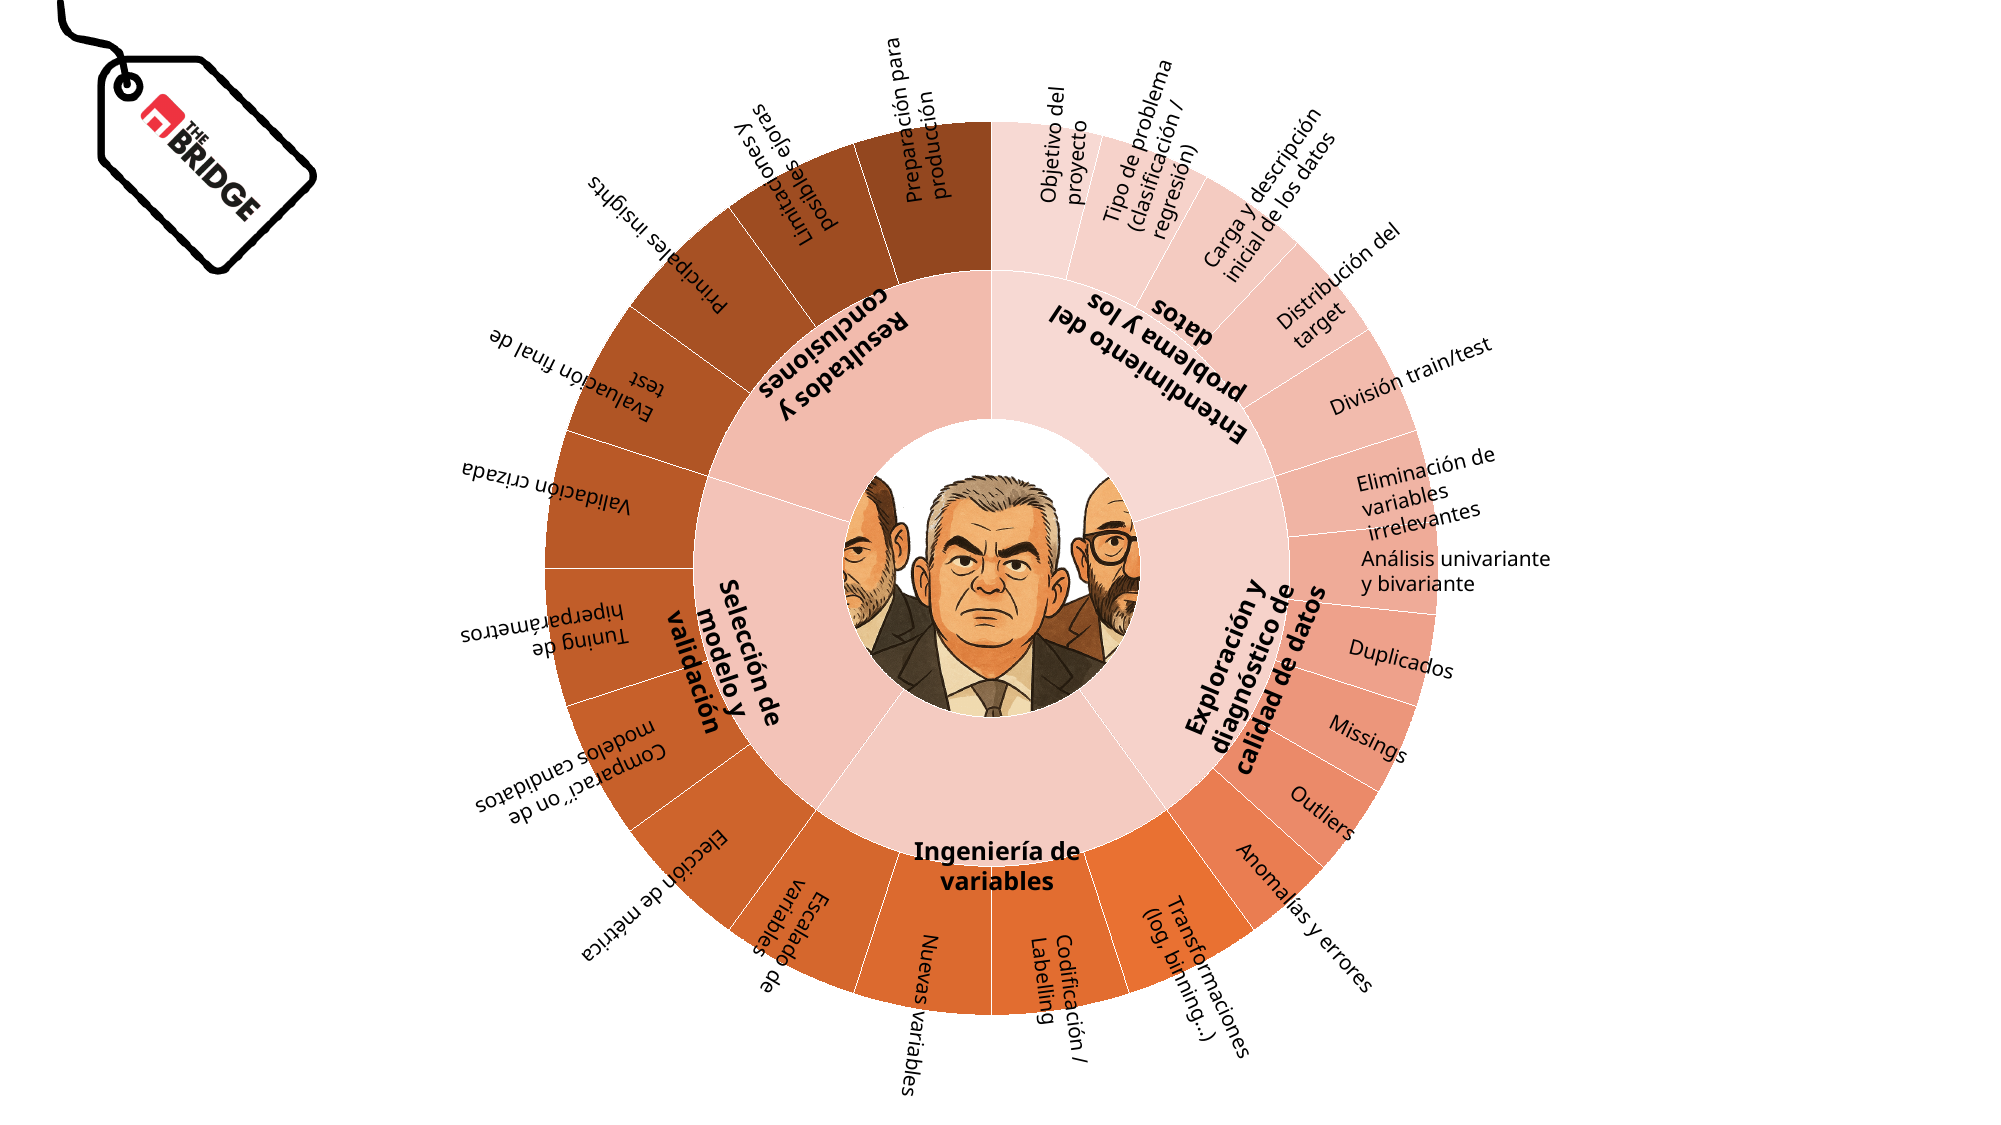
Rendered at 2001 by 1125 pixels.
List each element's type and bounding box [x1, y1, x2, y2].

picture [5, 0, 244, 313]
text_box [244, 0, 1755, 1125]
